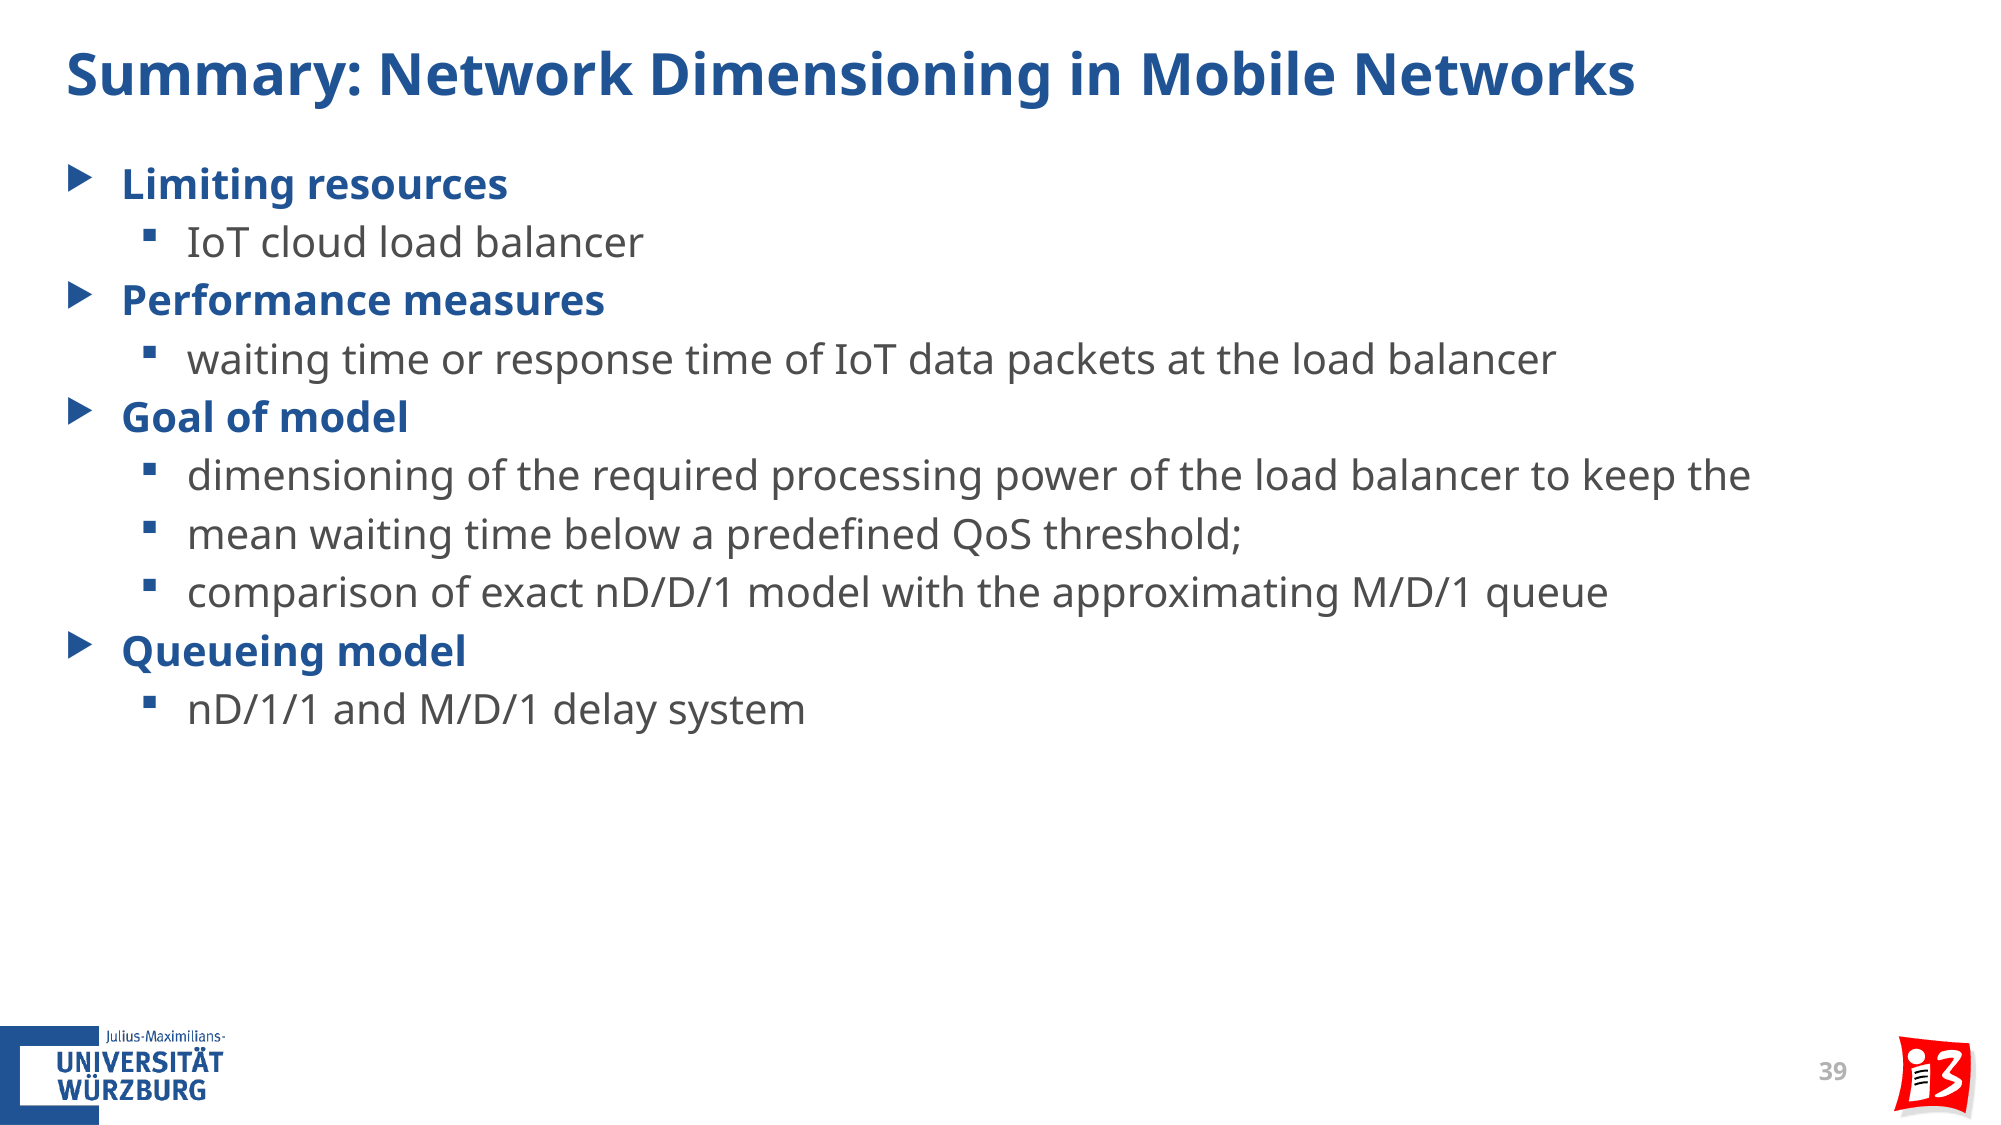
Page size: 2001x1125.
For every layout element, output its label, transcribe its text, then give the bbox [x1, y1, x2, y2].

list Limiting resources IoT cloud load balancer Performance measures waiting time or response time of IoT data packets at the load balancer Goal of model dimensioning of the required processing power of the load balancer to keep the mean waiting time below a predefined QoS threshold; comparison of exact nD/D/1 model with the approximating M/D/1 queue Queueing model nD/1/1 and M/D/1 delay system [50, 149, 1800, 988]
slide_number 39 [1412, 1042, 1863, 1103]
title Summary: Network Dimensioning in Mobile Networks [51, 18, 1800, 126]
picture [0, 1026, 225, 1125]
